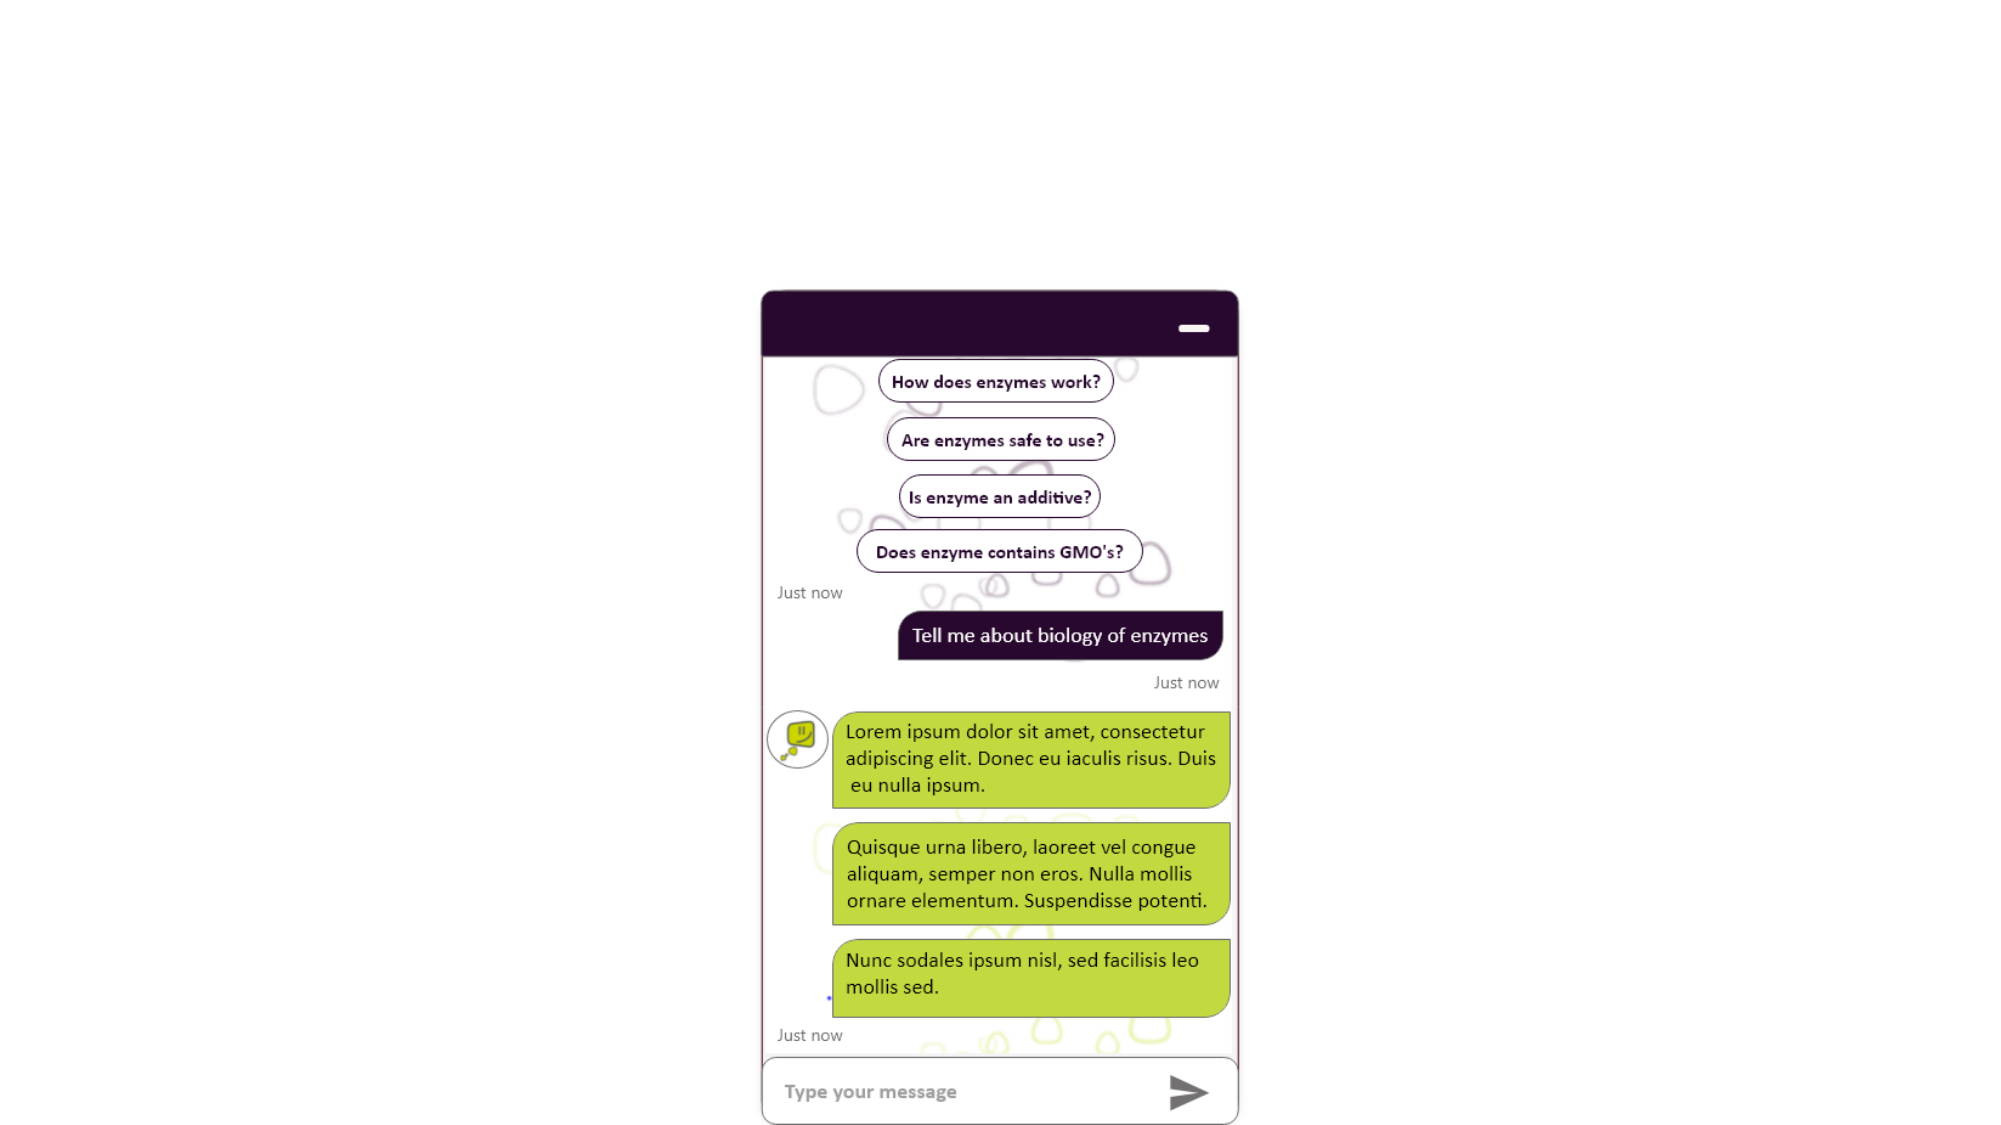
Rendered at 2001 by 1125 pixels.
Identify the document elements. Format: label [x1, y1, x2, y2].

picture [739, 0, 1260, 1125]
